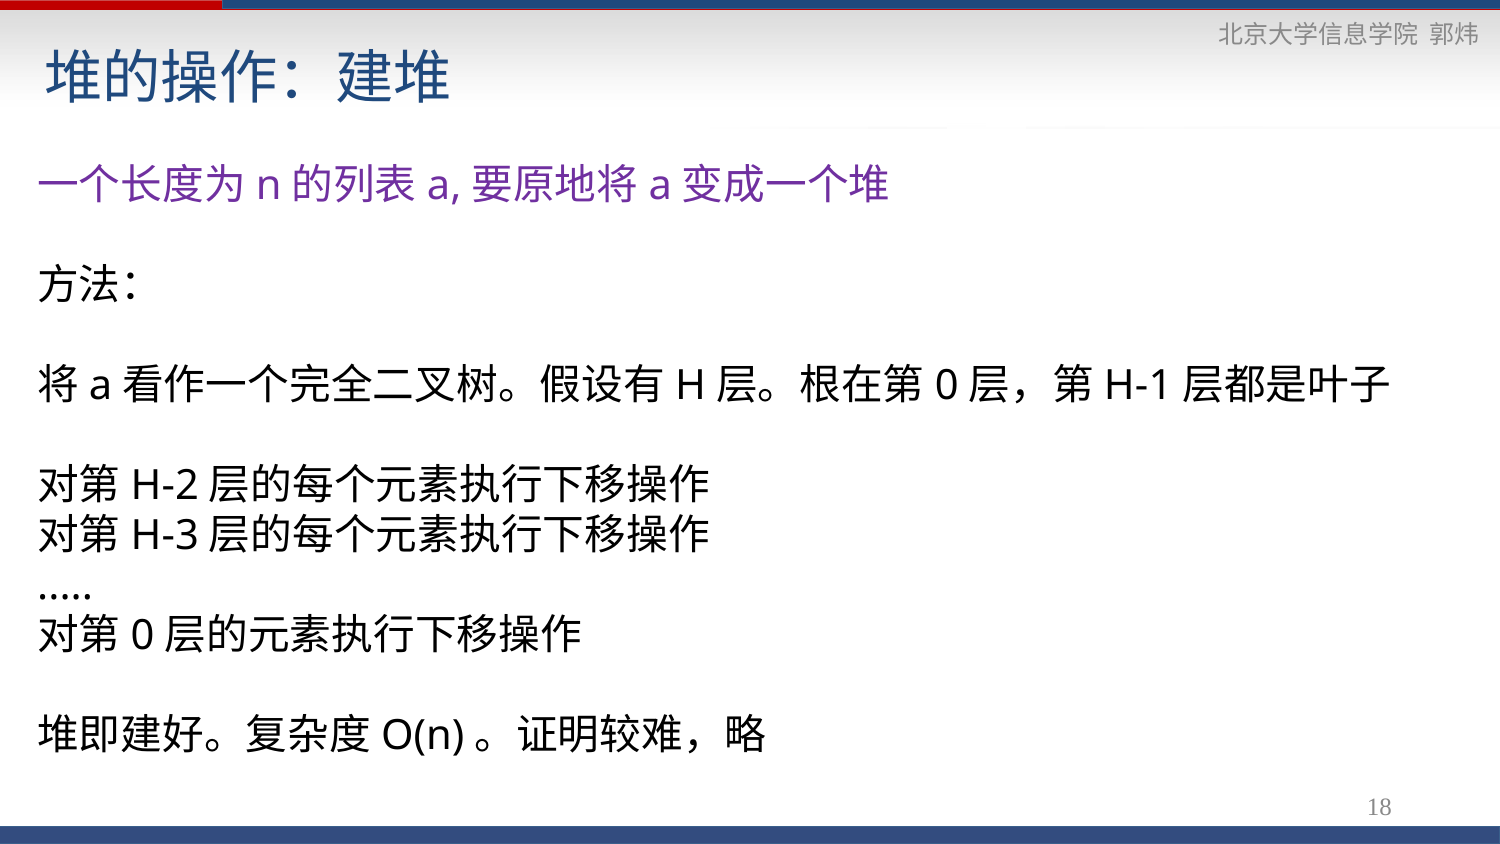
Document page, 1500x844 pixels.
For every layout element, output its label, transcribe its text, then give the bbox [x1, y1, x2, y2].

slide_number 18 [1316, 782, 1443, 828]
title 堆的操作：建堆 [29, 20, 1380, 131]
picture [0, 10, 1500, 129]
text_box 一个长度为n的列表a,要原地将a变成一个堆 方法： 将a看作一个完全二叉树。假设有H层。根在第0层，第H-1层都是叶子 对第H-2层的每个元素执行下移操作 对第H-3层的每个元素执行下移操作 ..... 对第0层的元素执行下移操作 堆即建好。复杂度O(n)。证明较难，略 [22, 150, 1406, 766]
